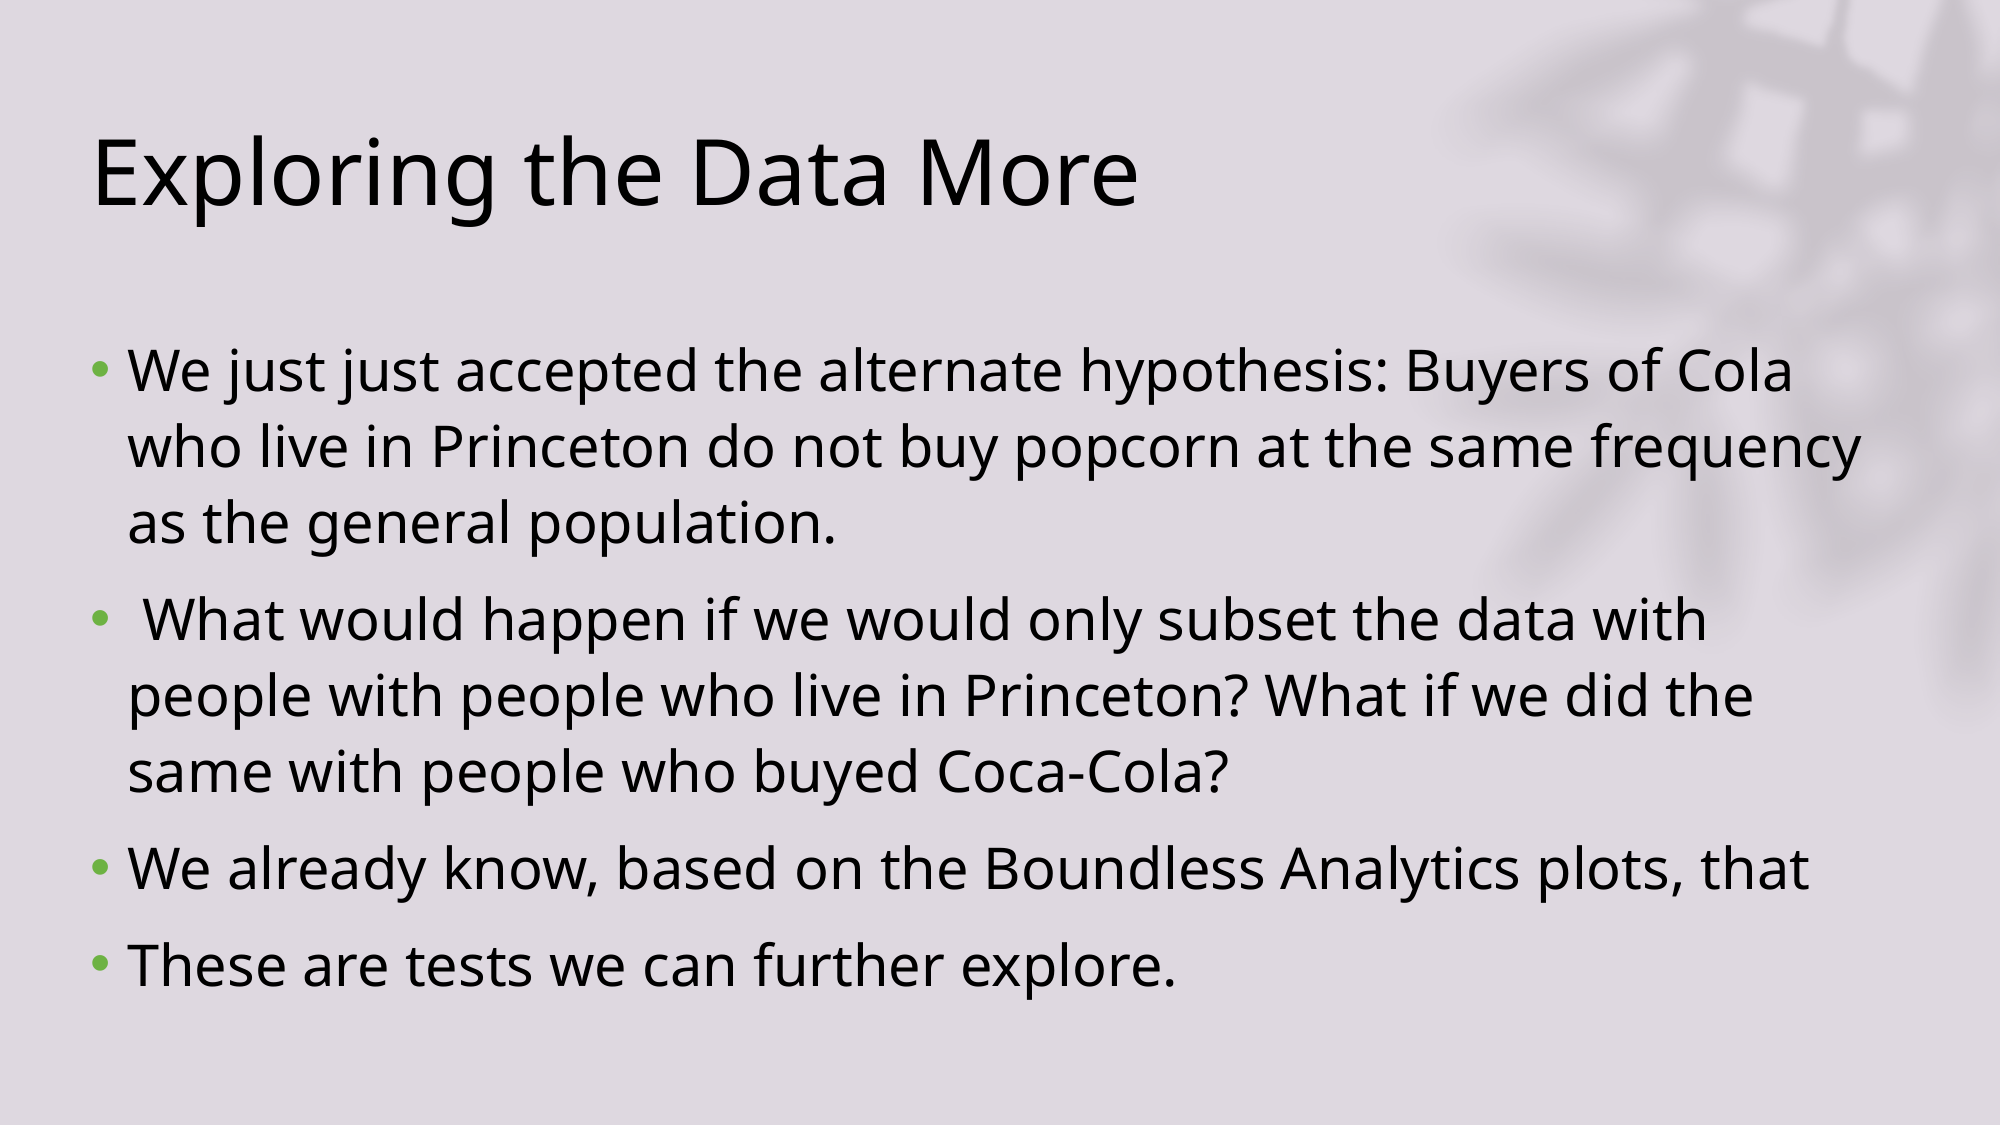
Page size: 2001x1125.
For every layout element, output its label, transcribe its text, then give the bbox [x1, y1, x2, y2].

list We just just accepted the alternate hypothesis: Buyers of Cola who live in Princeton do not buy popcorn at the same frequency as the general population. What would happen if we would only subset the data with people with people who live in Princeton? What if we did the same with people who buyed Coca-Cola? We already know, based on the Boundless Analytics plots, that These are tests we can further explore. [75, 319, 1925, 1009]
title Exploring the Data More [75, 60, 1863, 278]
